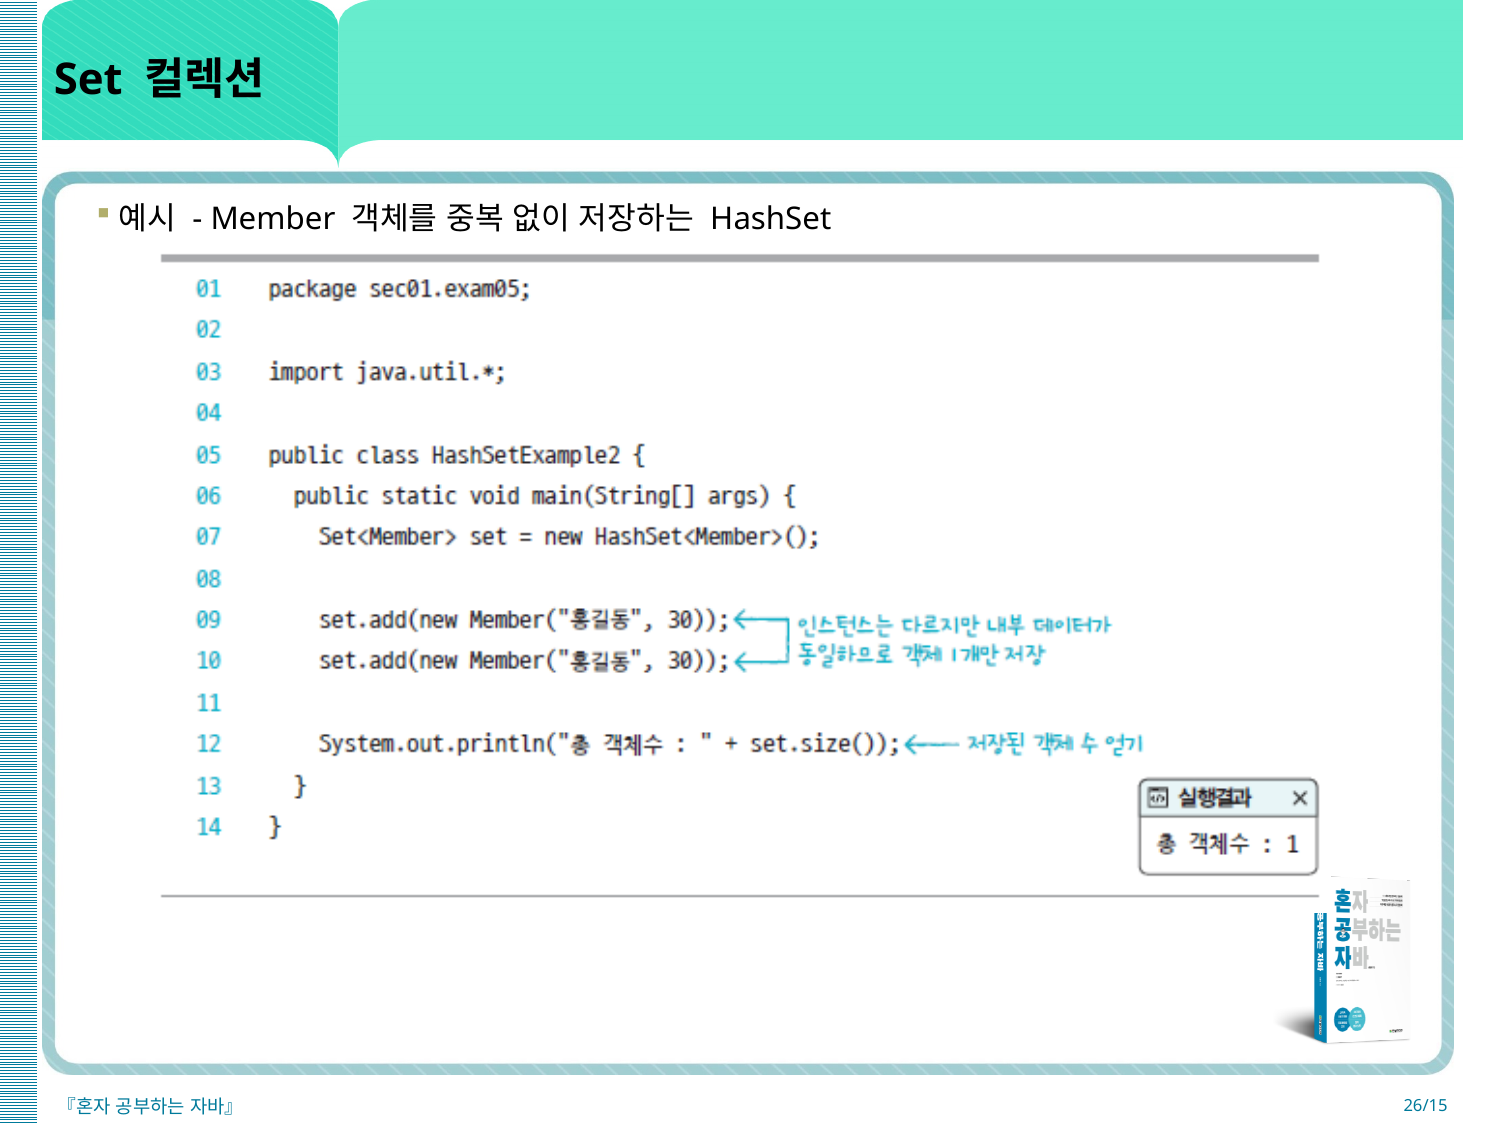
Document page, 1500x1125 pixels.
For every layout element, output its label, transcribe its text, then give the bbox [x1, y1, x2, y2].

picture [149, 249, 1331, 913]
title Set 컬렉션 [39, 42, 1280, 138]
picture [225, 1102, 232, 1115]
picture [1243, 797, 1488, 1122]
list 예시 - Member 객체를 중복 없이 저장하는 HashSet [37, 187, 1463, 1091]
picture [116, 1102, 131, 1107]
picture [68, 1097, 75, 1110]
picture [42, 0, 1463, 187]
